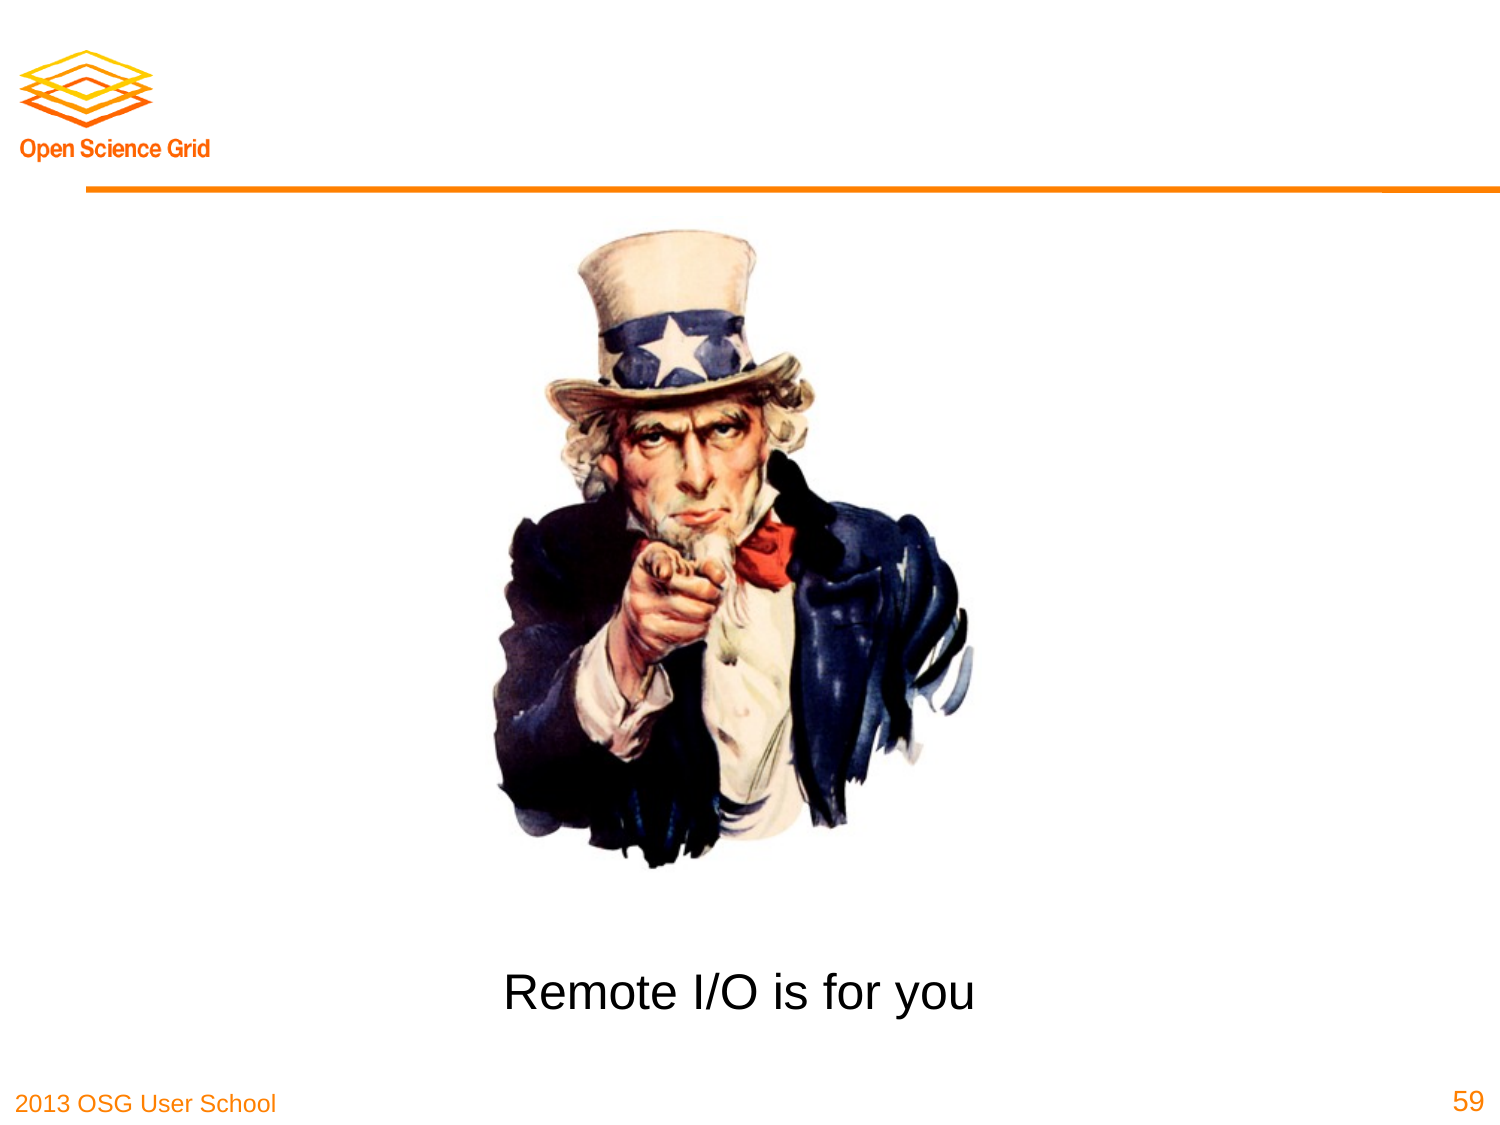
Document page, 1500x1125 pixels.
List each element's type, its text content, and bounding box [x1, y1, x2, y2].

text_box Remote I/O is for you [468, 952, 1011, 1027]
picture [0, 27, 229, 179]
slide_number 59 [1430, 1049, 1500, 1125]
picture [485, 216, 982, 884]
